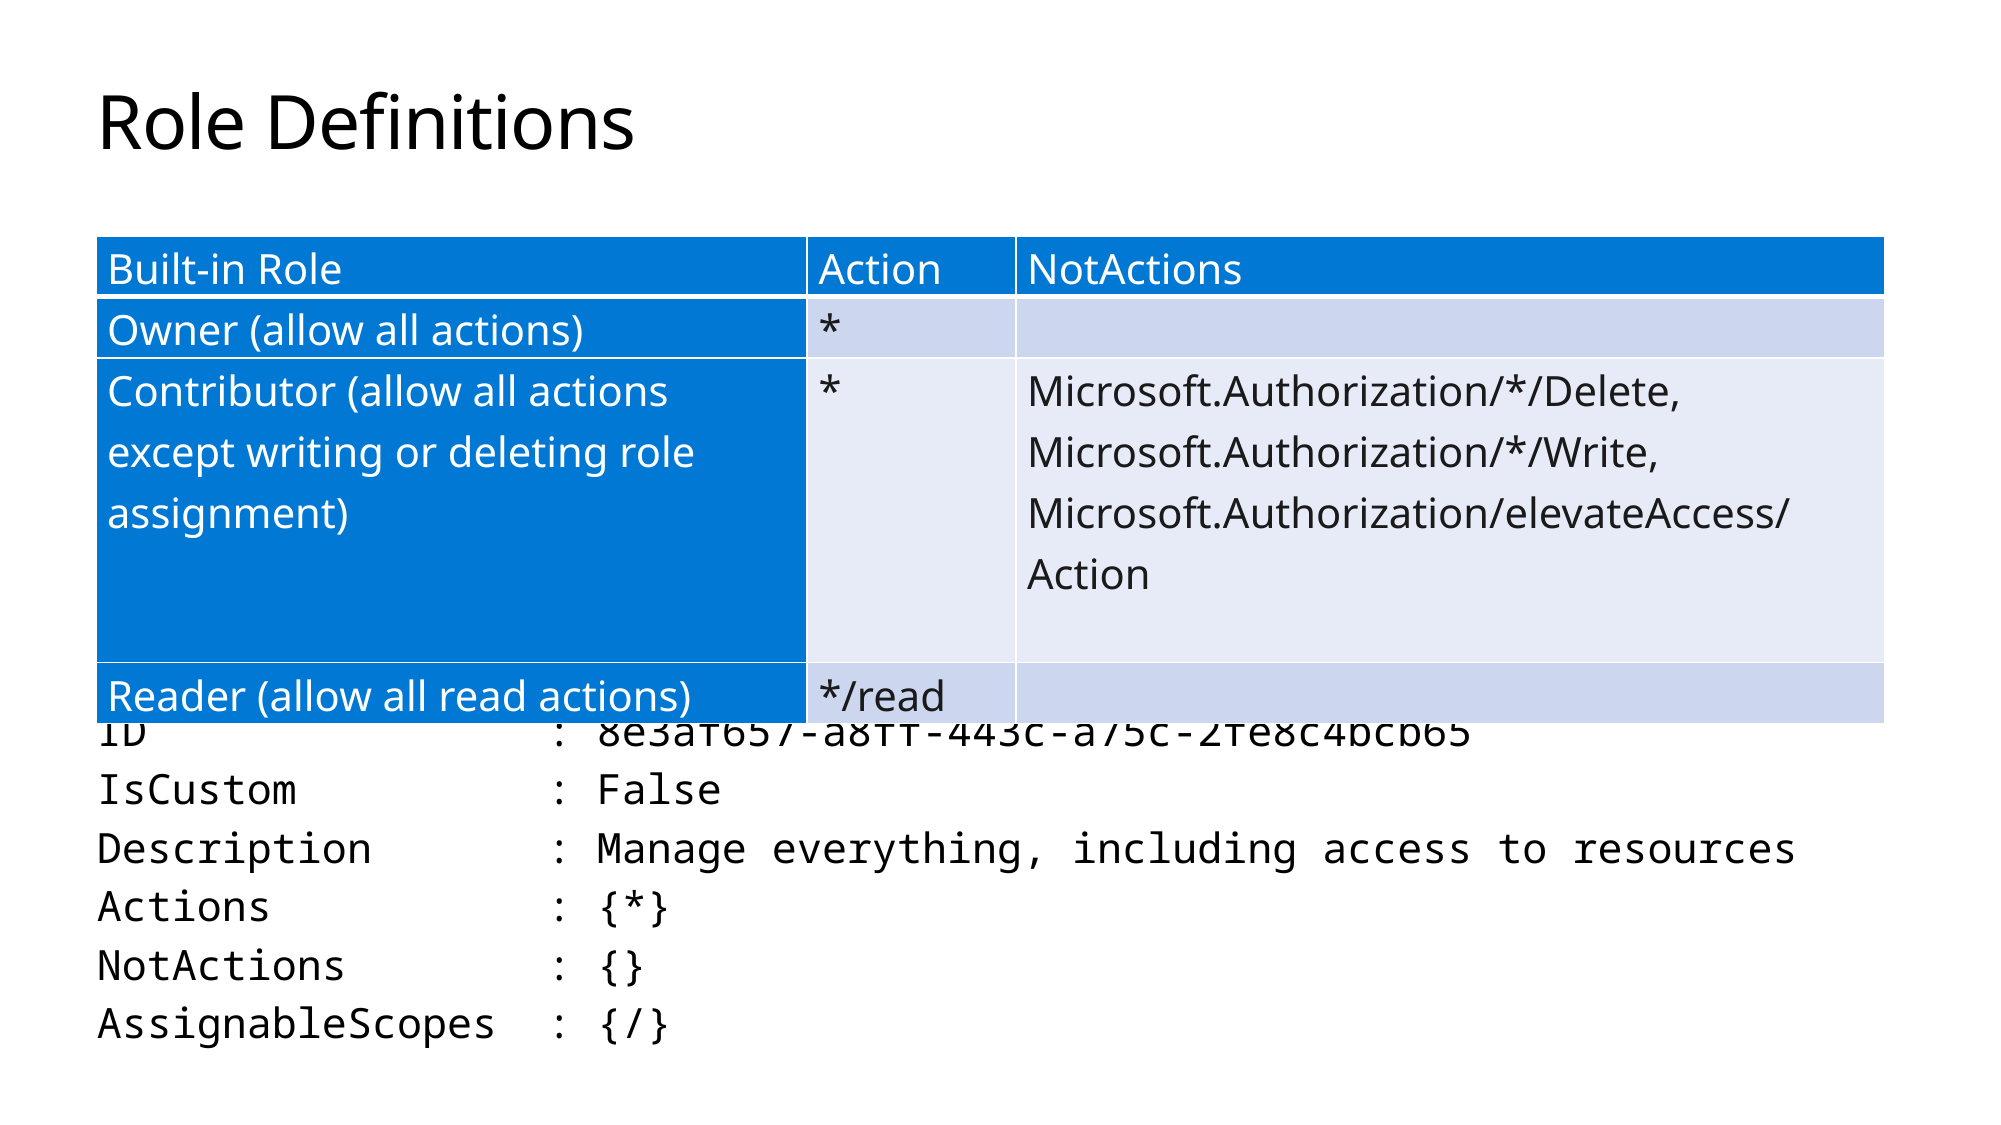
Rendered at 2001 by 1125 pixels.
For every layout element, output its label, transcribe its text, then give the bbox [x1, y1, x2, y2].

table_cell */read [808, 663, 1015, 723]
table_cell * [808, 359, 1015, 662]
table_cell Reader (allow all read actions) [97, 663, 806, 723]
title Role Definitions [96, 75, 1904, 166]
table_cell Contributor (allow all actions except writing or deleting role assignment) [97, 359, 806, 662]
table_cell [1017, 299, 1884, 357]
table_header NotActions [1017, 237, 1884, 294]
table_header Built-in Role [97, 237, 806, 294]
table_cell [1017, 663, 1884, 723]
table_header Action [808, 237, 1015, 294]
table_cell Microsoft.Authorization/*/Delete, Microsoft.Authorization/*/Write, Microsoft.Authorization/elevateAccess/Action [1017, 359, 1884, 662]
list Name : Owner ID : 8e3af657-a8ff-443c-a75c-2fe8c4bcb65 IsCustom : False Description : Manage everything, including access to resources Actions : {*} NotActions : {} AssignableScopes : {/} [96, 646, 1905, 1061]
table_cell * [808, 299, 1015, 357]
table_cell Owner (allow all actions) [97, 299, 806, 357]
